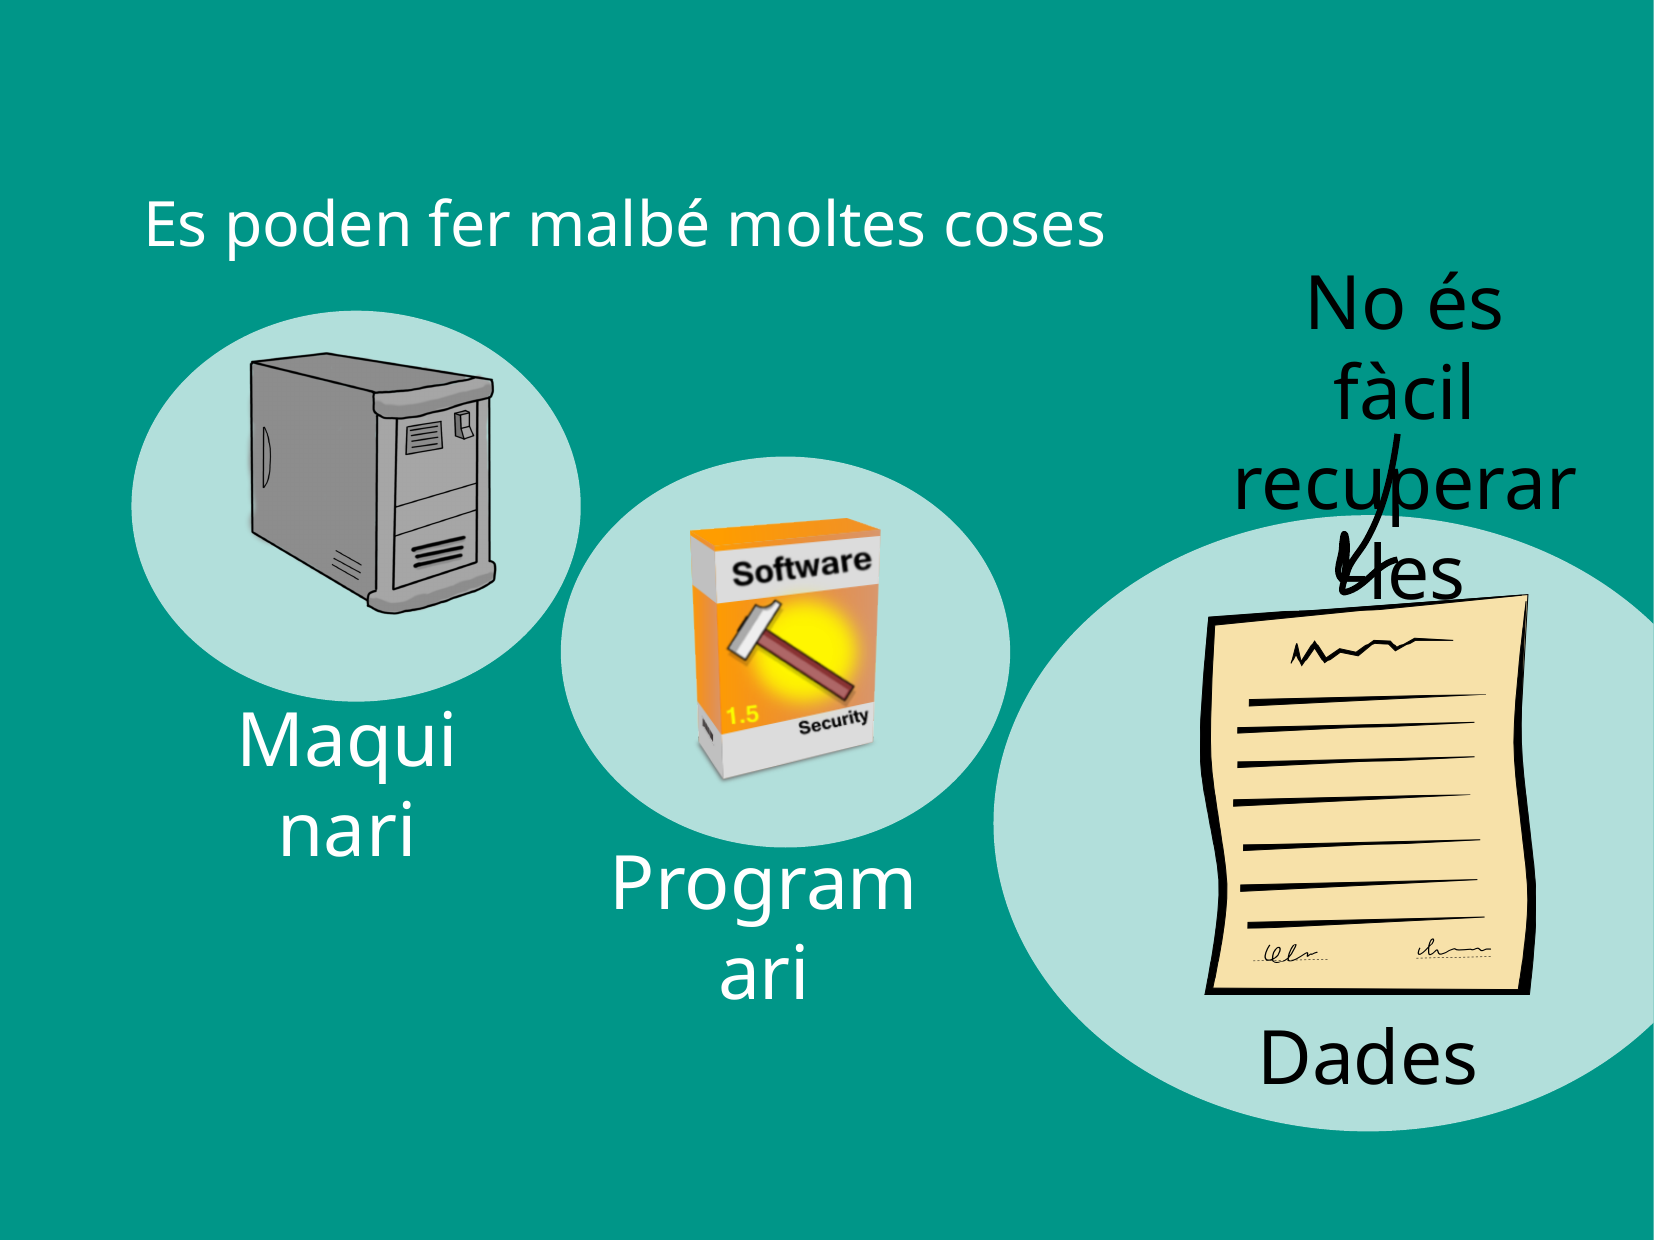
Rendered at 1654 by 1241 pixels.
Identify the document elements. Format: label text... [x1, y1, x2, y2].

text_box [993, 514, 1654, 1132]
text_box No és fàcil recuperar-les [1210, 239, 1599, 447]
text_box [560, 456, 1011, 940]
text_box Maquinari [198, 676, 496, 797]
text_box [131, 348, 573, 676]
text_box [277, 310, 435, 323]
text_box Es poden fer malbé moltes coses [128, 169, 1480, 289]
picture [228, 325, 527, 626]
text_box [1379, 433, 1398, 513]
